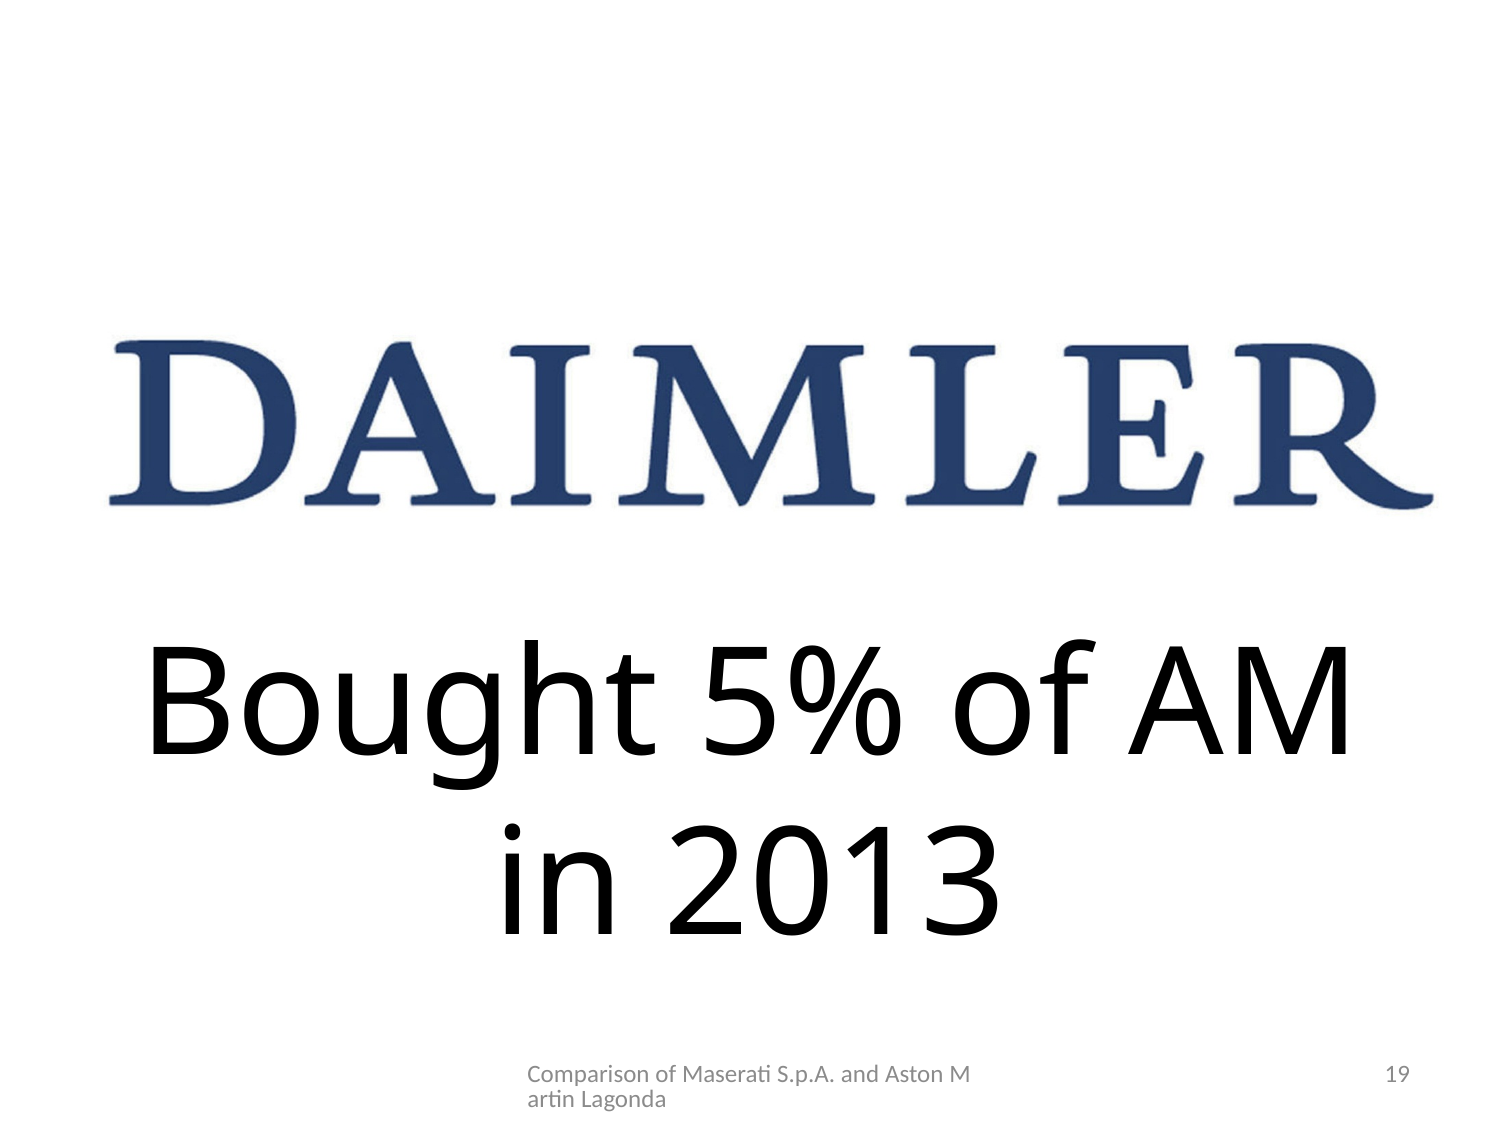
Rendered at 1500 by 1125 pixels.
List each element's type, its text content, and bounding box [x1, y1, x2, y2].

text_box Bought 5% of AM in 2013 [106, 596, 1393, 972]
footer Comparison of Maserati S.p.A. and Aston Martin Lagonda [512, 1042, 988, 1103]
picture [88, 319, 1454, 530]
slide_number 19 [1074, 1042, 1425, 1103]
